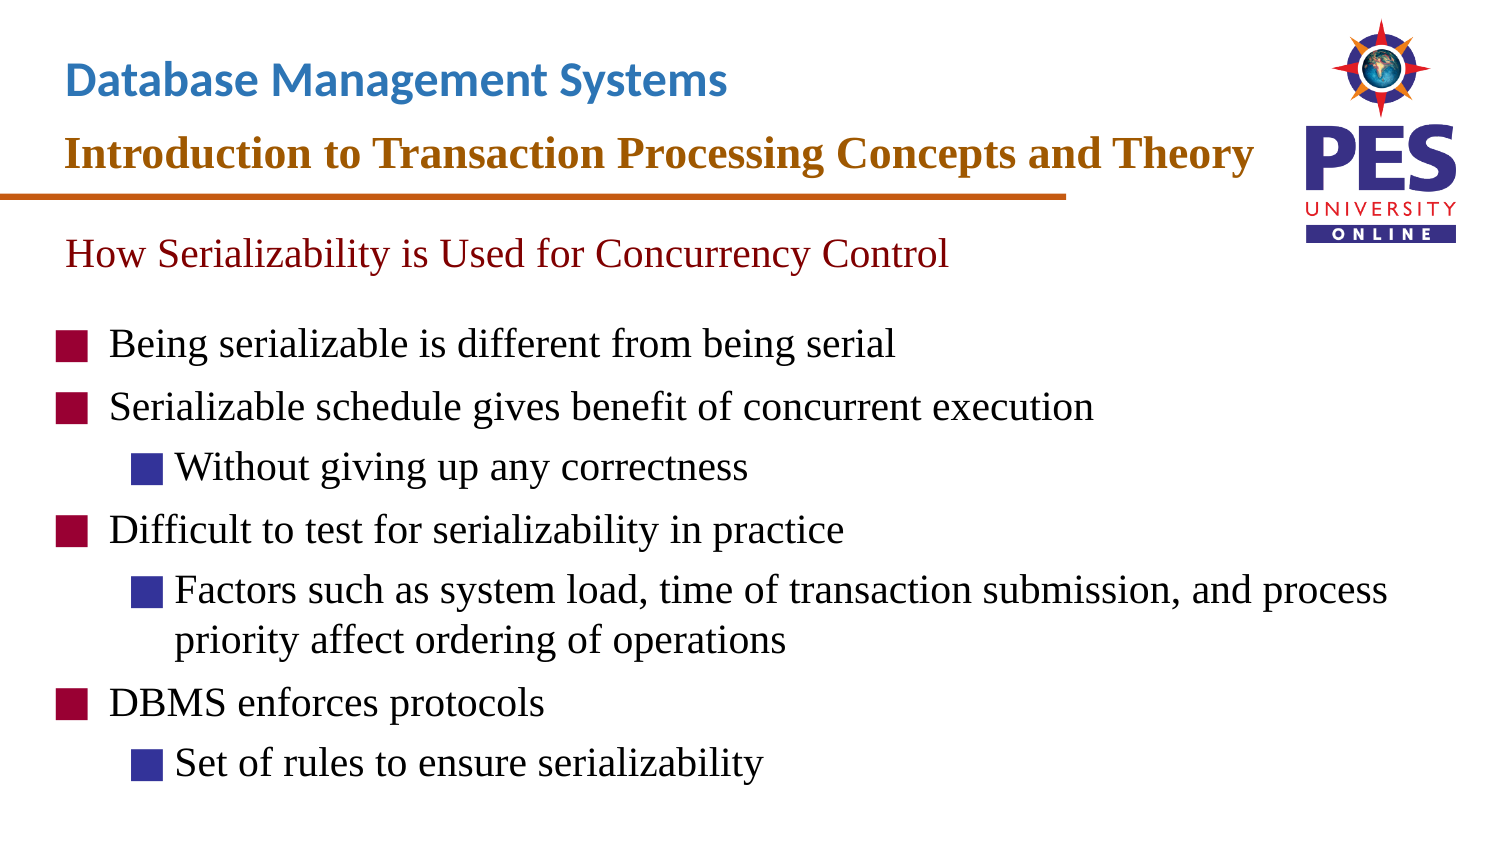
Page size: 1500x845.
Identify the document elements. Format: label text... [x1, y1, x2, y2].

title Database Management Systems [63, 44, 735, 188]
text_box Introduction to Transaction Processing Concepts and Theory How Serializability is Used for Concurrency Control Being serializable is different from being serial Serializable schedule gives benefit of concurrent execution Without giving up any correctness Difficult to test for serializability in practice Factors such as system load, time of transaction submission, and process priority affect ordering of operations DBMS enforces protocols Set of rules to ensure serializability [50, 121, 1401, 785]
picture [1305, 18, 1457, 244]
